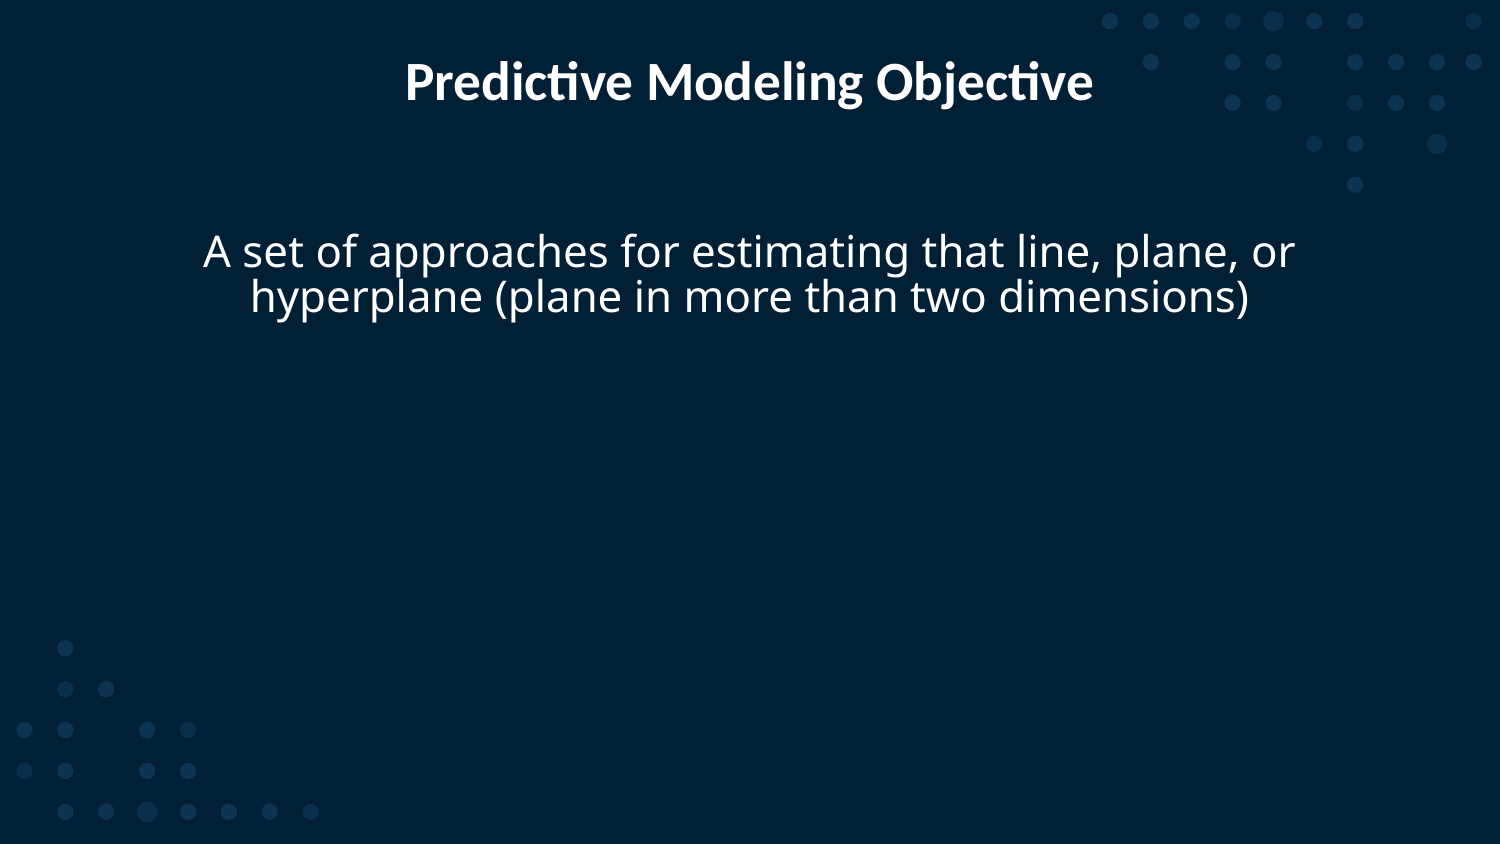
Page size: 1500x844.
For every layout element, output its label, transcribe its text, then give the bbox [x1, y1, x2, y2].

title Predictive Modeling Objective [103, 44, 1397, 120]
list A set of approaches for estimating that line, plane, or hyperplane (plane in more than two dimensions) [103, 224, 1397, 760]
